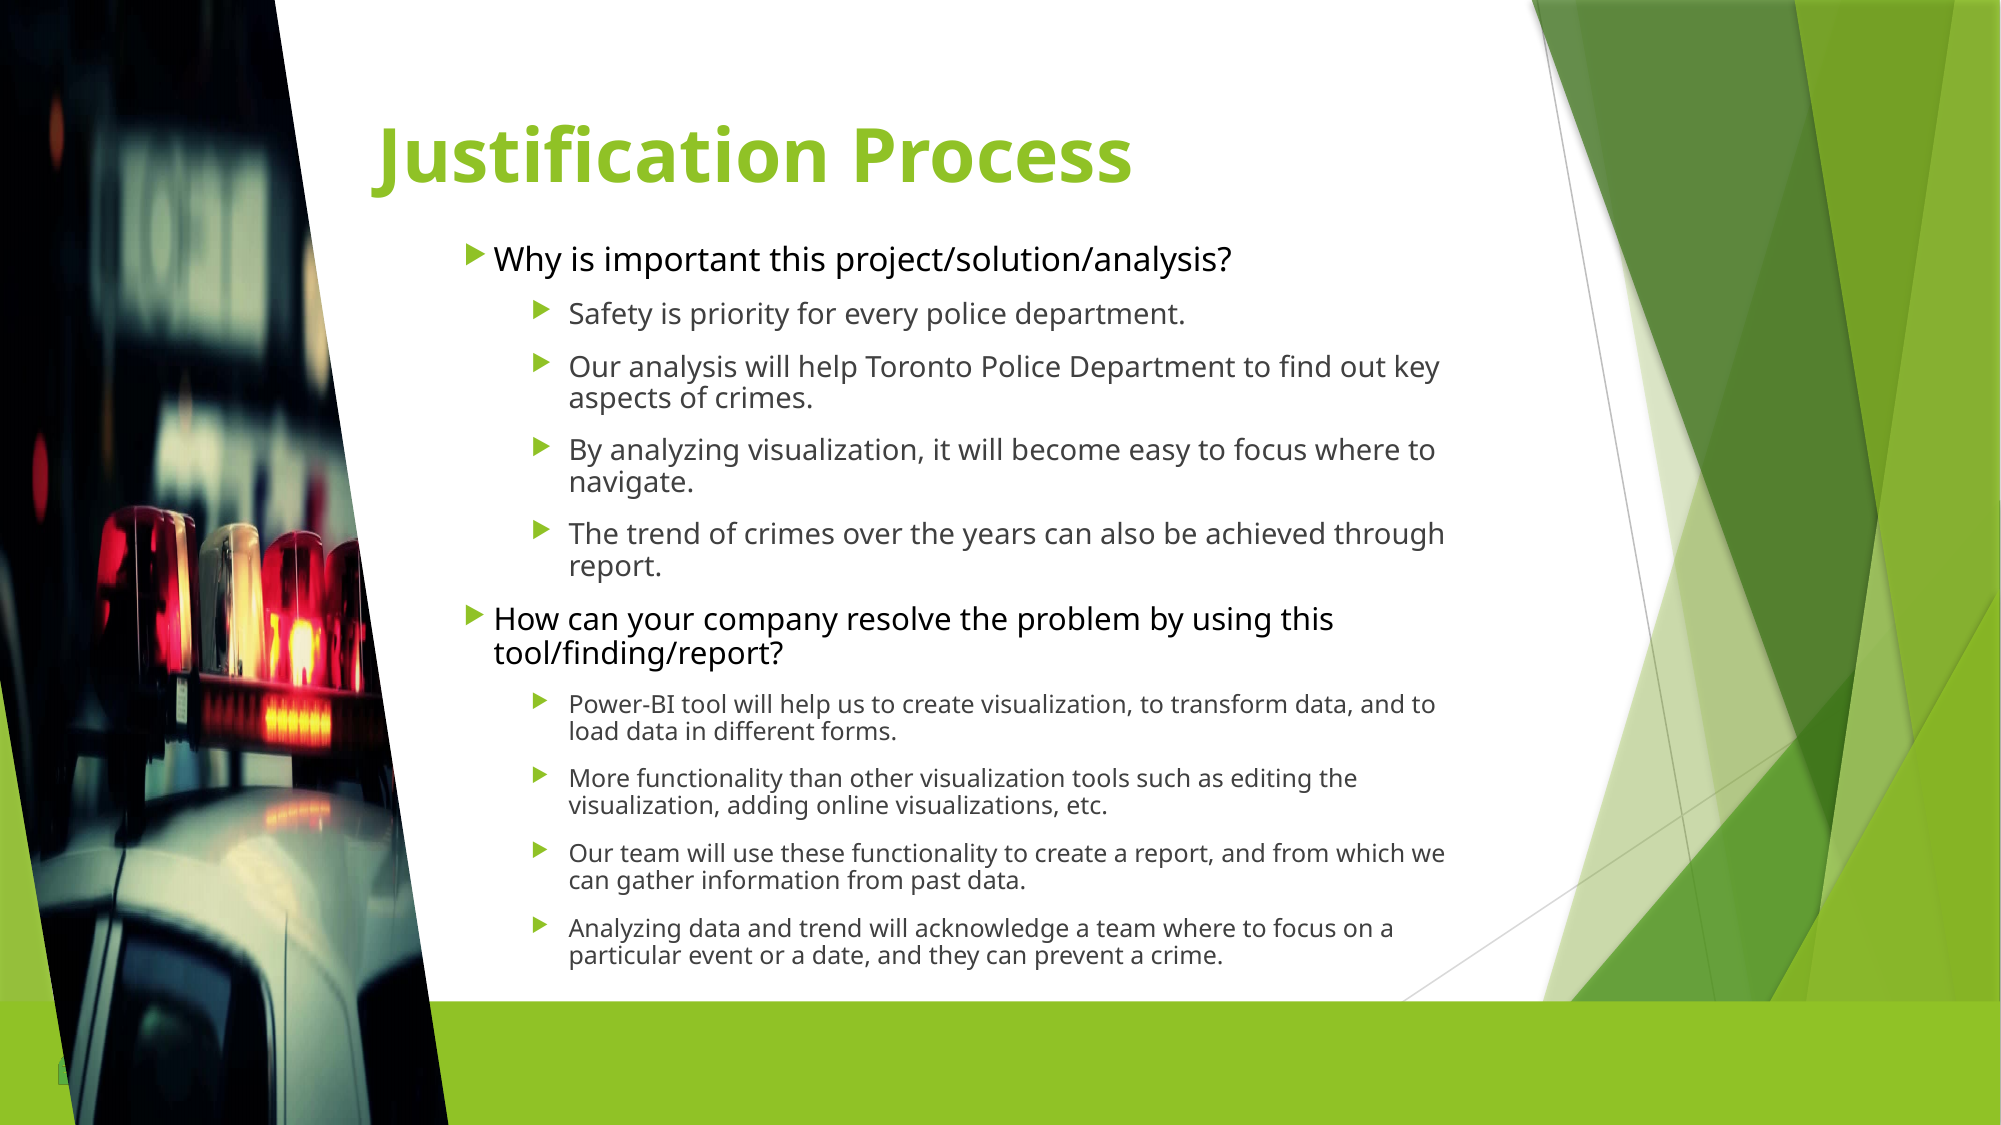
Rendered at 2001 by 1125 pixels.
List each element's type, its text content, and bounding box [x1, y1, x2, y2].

title Justification Process [452, 99, 1522, 219]
picture [0, 0, 449, 1125]
list Why is important this project/solution/analysis? Safety is priority for every police department. Our analysis will help Toronto Police Department to find out key aspects of crimes. By analyzing visualization, it will become easy to focus where to navigate. The trend of crimes over the years can also be achieved through report. How can your company resolve the problem by using this tool/finding/report? Power-BI tool will help us to create visualization, to transform data, and to load data in different forms. More functionality than other visualization tools such as editing the visualization, adding online visualizations, etc. Our team will use these functionality to create a report, and from which we can gather information from past data. Analyzing data and trend will acknowledge a team where to focus on a particular event or a date, and they can prevent a crime. [452, 235, 1503, 1035]
